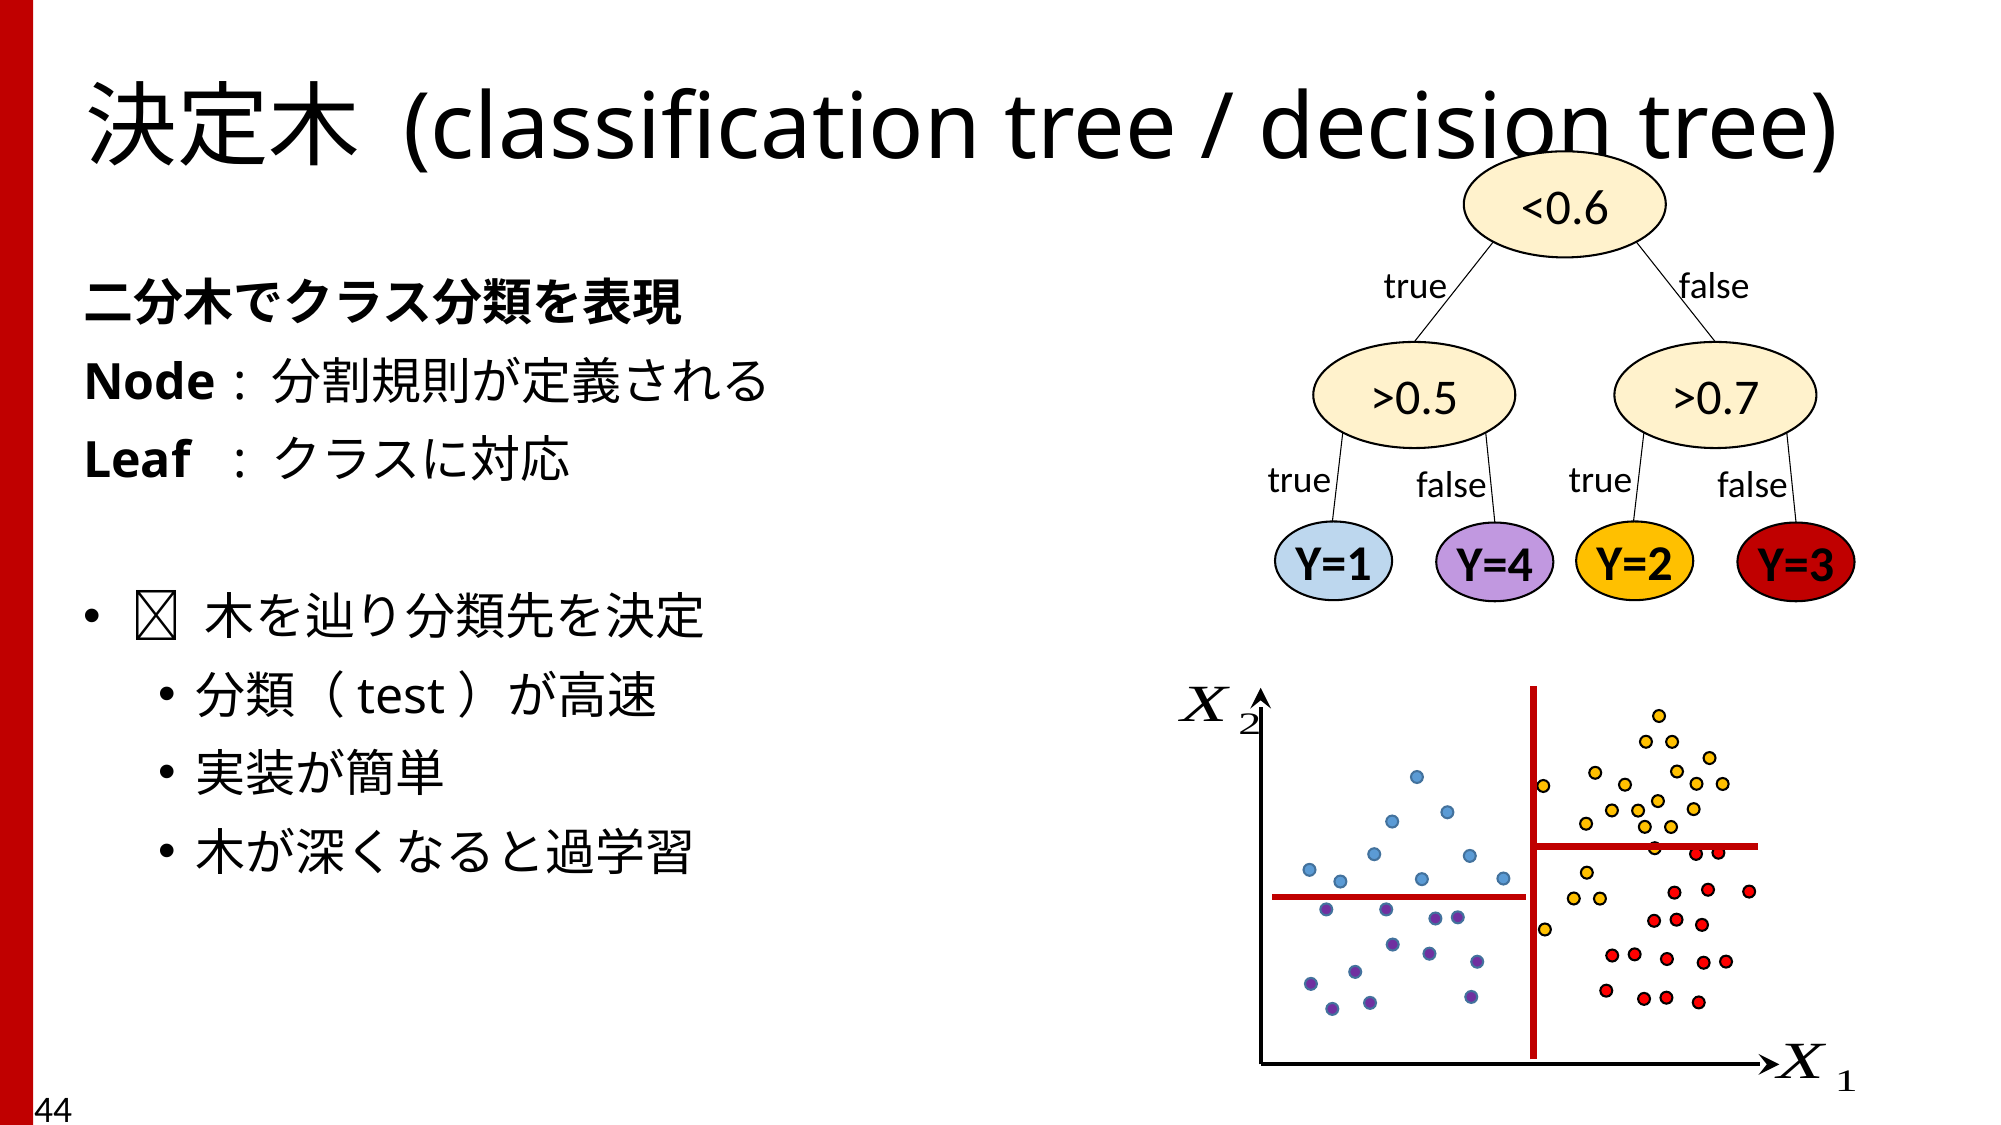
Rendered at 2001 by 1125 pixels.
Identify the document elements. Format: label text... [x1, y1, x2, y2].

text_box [1175, 675, 1856, 1099]
slide_number 44 [19, 1077, 470, 1125]
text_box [1252, 151, 1855, 1060]
title 決定木 (classification tree / decision tree) [70, 69, 1878, 189]
